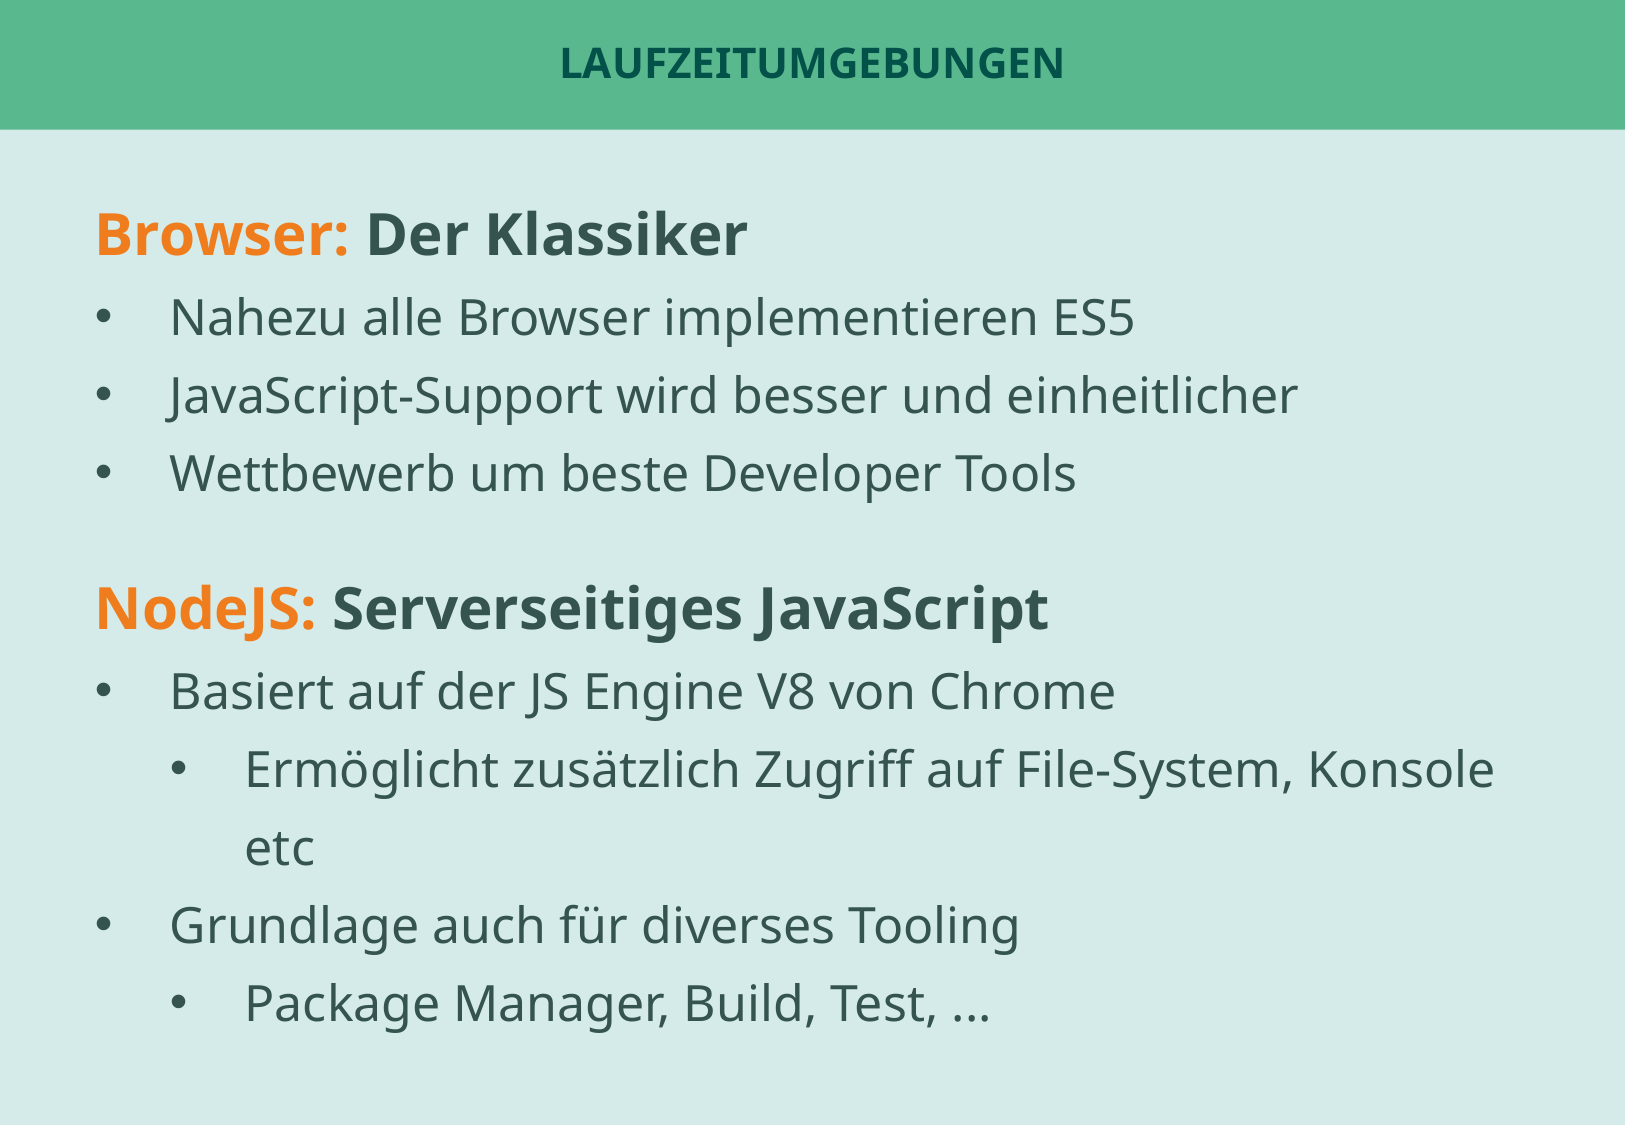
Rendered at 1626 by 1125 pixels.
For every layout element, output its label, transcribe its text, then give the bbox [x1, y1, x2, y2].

text_box Browser: Der Klassiker Nahezu alle Browser implementieren ES5 JavaScript-Support wird besser und einheitlicher Wettbewerb um beste Developer Tools NodeJS: Serverseitiges JavaScript Basiert auf der JS Engine V8 von Chrome Ermöglicht zusätzlich Zugriff auf File-System, Konsole etc Grundlage auch für diverses Tooling Package Manager, Build, Test, ... [79, 190, 1541, 1109]
title Laufzeitumgebungen [0, 0, 1625, 130]
